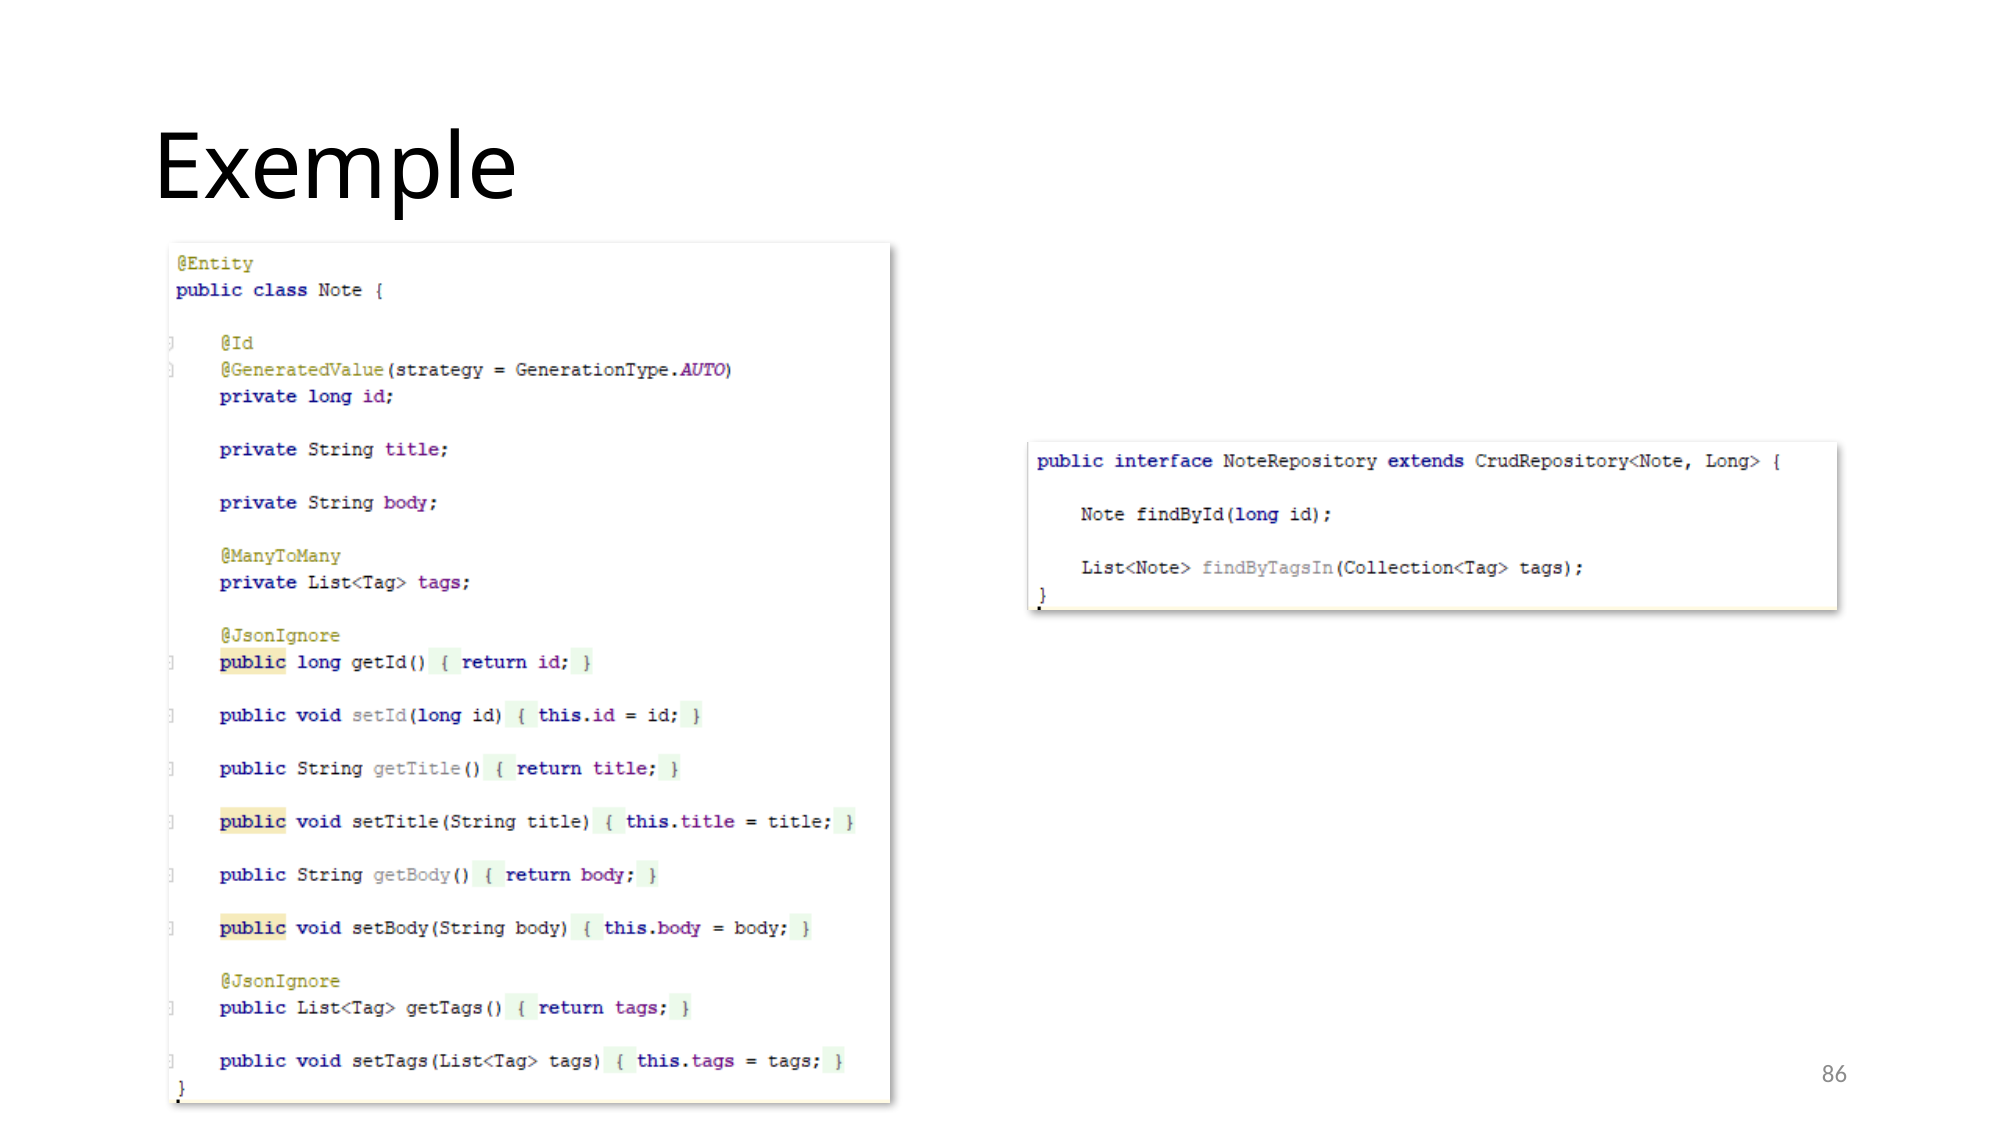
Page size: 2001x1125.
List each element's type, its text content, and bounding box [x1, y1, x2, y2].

title Exemple [137, 59, 1863, 278]
picture [169, 243, 890, 1103]
slide_number 86 [1412, 1042, 1863, 1103]
picture [1027, 442, 1837, 610]
